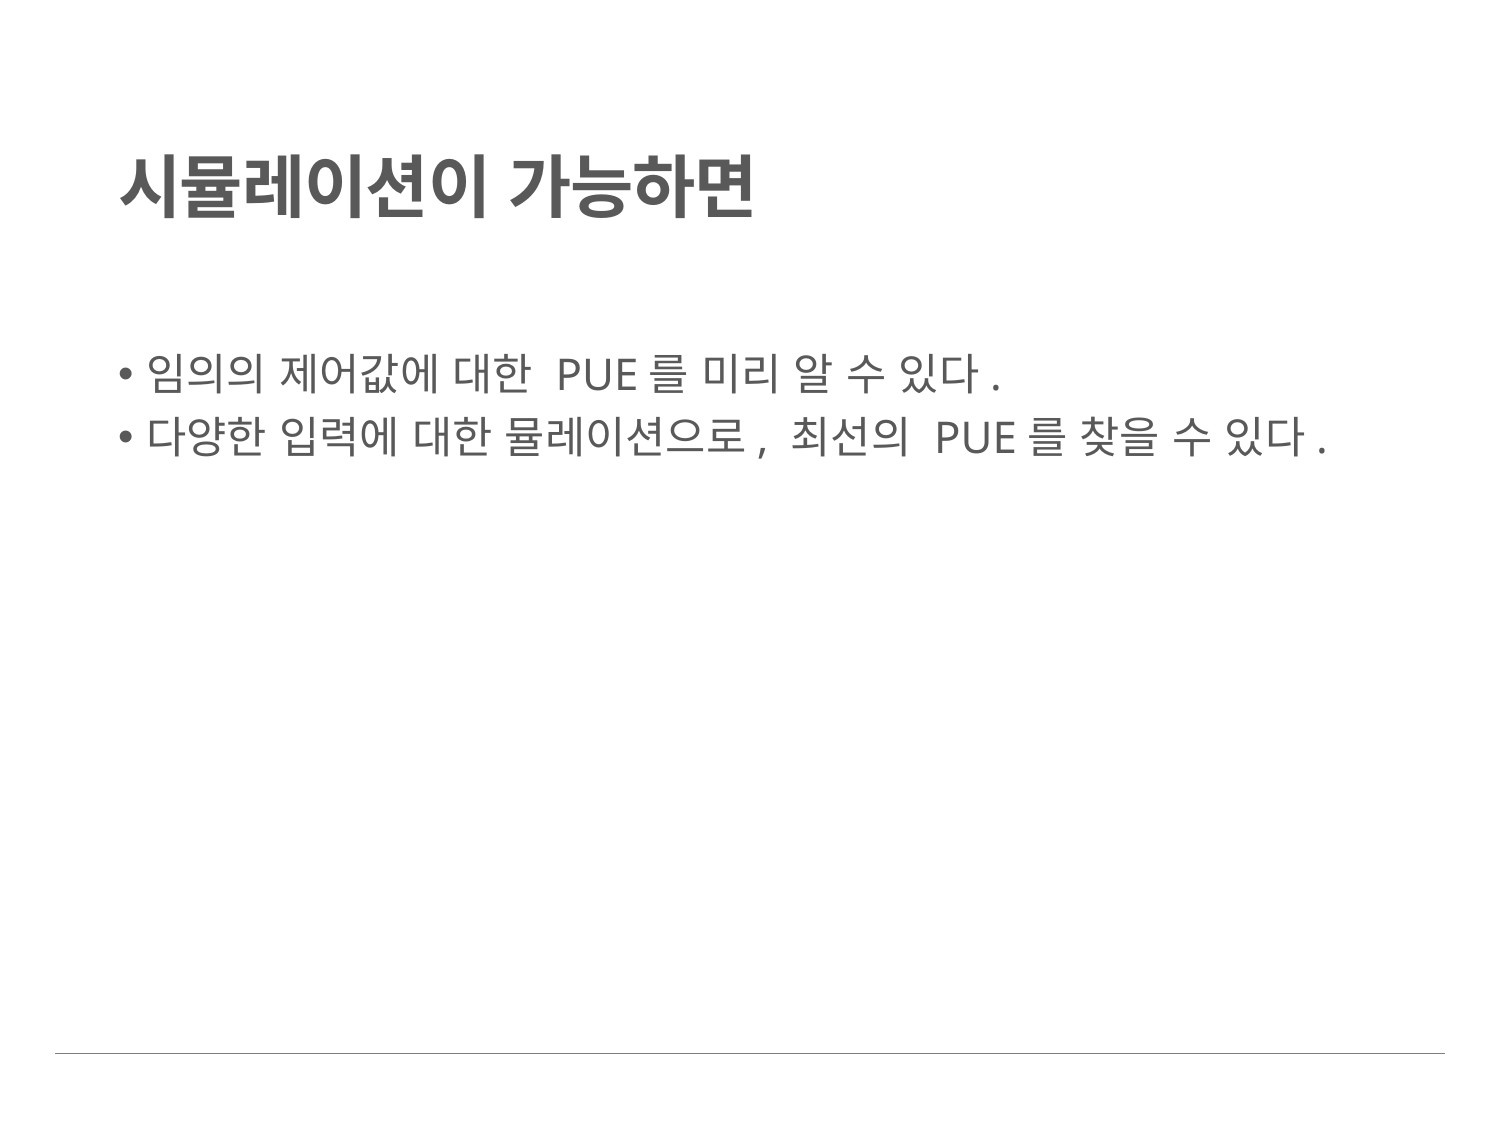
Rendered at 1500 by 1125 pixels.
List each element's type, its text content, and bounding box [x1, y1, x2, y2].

list 임의의 제어값에 대한 PUE를 미리 알 수 있다. 다양한 입력에 대한 뮬레이션으로, 최선의 PUE를 찾을 수 있다. [103, 345, 1397, 1059]
title 시뮬레이션이 가능하면 [103, 137, 1397, 244]
